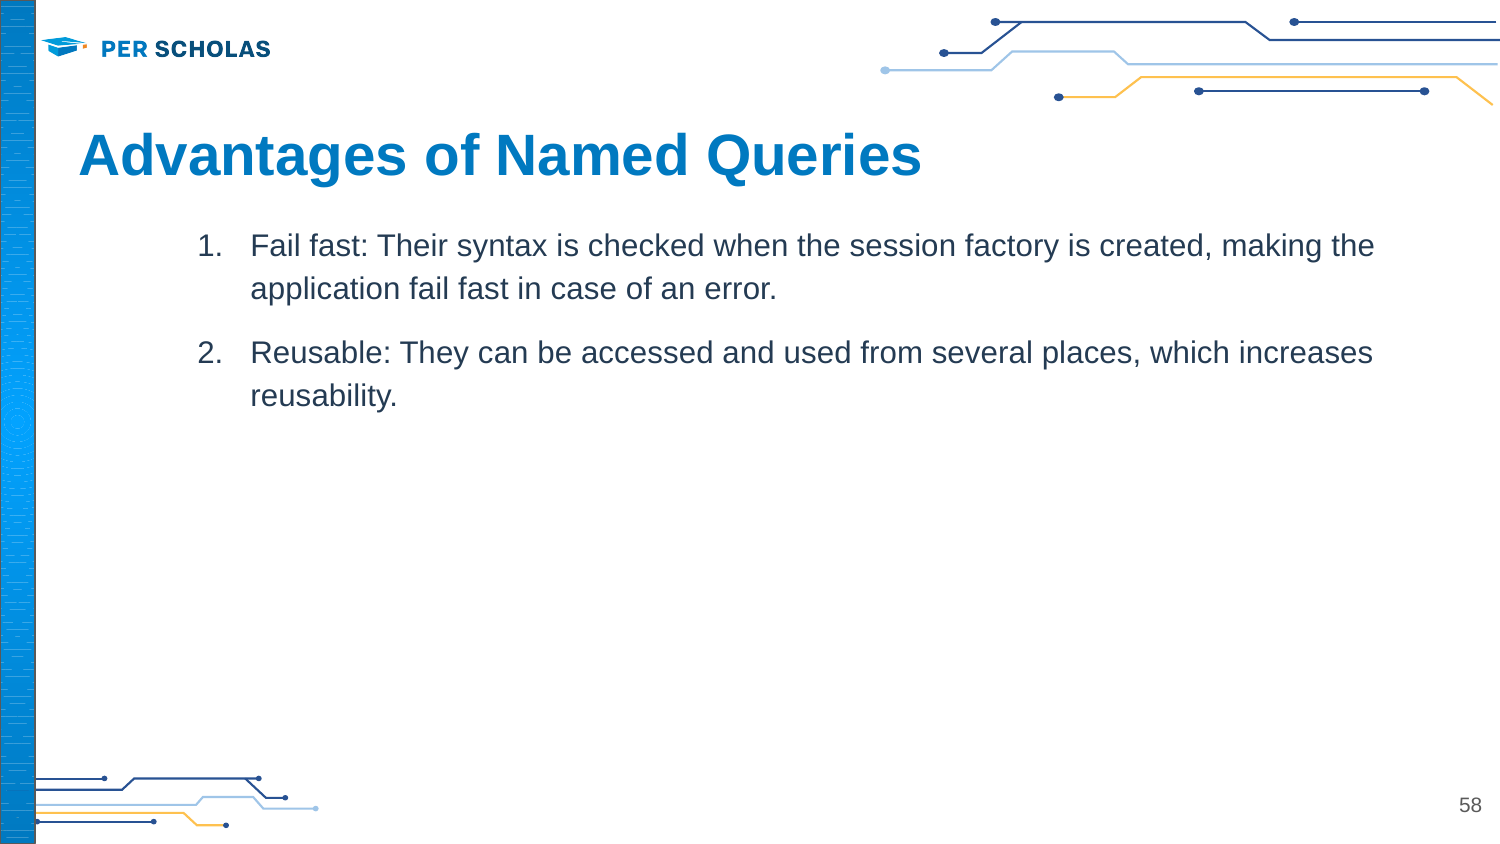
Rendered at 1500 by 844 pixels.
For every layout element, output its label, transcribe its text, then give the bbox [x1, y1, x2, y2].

picture [36, 17, 285, 72]
list Fail fast: Their syntax is checked when the session factory is created, making the application fail fast in case of an error. Reusable: They can be accessed and used from several places, which increases reusability. [91, 204, 1469, 766]
title Advantages of Named Queries [63, 104, 1461, 199]
